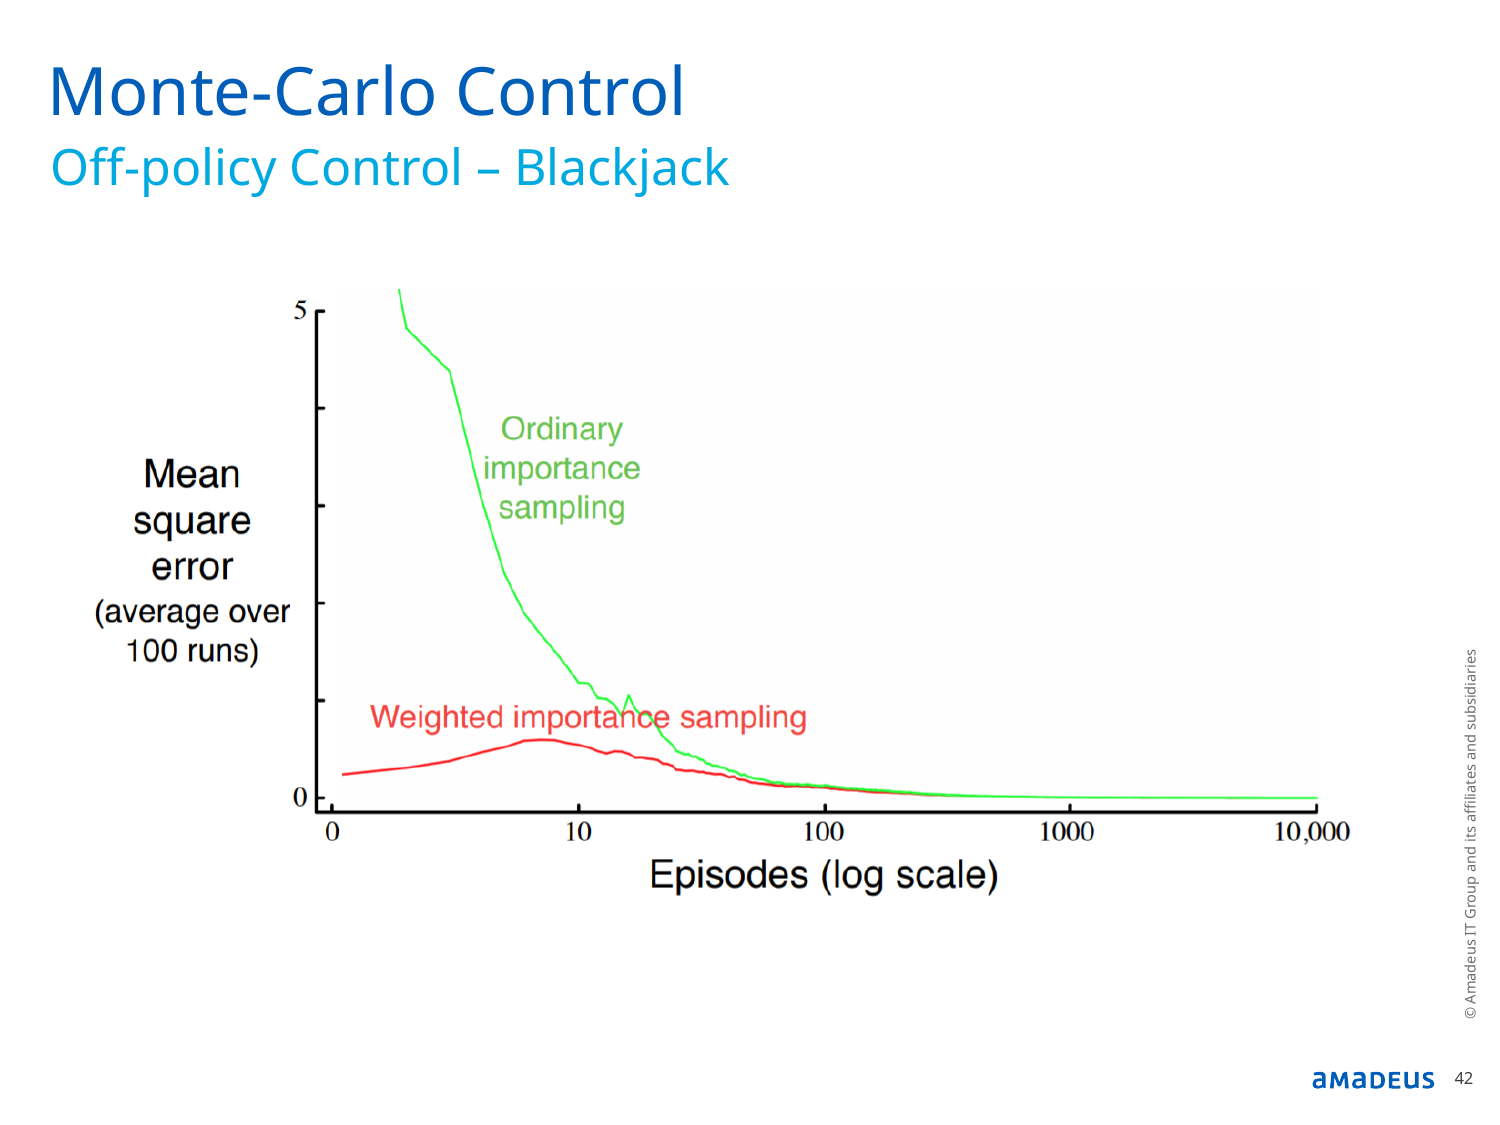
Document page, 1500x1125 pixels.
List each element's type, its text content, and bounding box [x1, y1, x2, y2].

footer © Amadeus IT Group and its affiliates and subsidiaries [1455, 528, 1484, 1035]
slide_number 42 [1448, 1069, 1480, 1090]
picture [85, 283, 1366, 901]
title Monte-Carlo Control [33, 48, 1418, 128]
list Off-policy Control – Blackjack [36, 127, 1418, 205]
